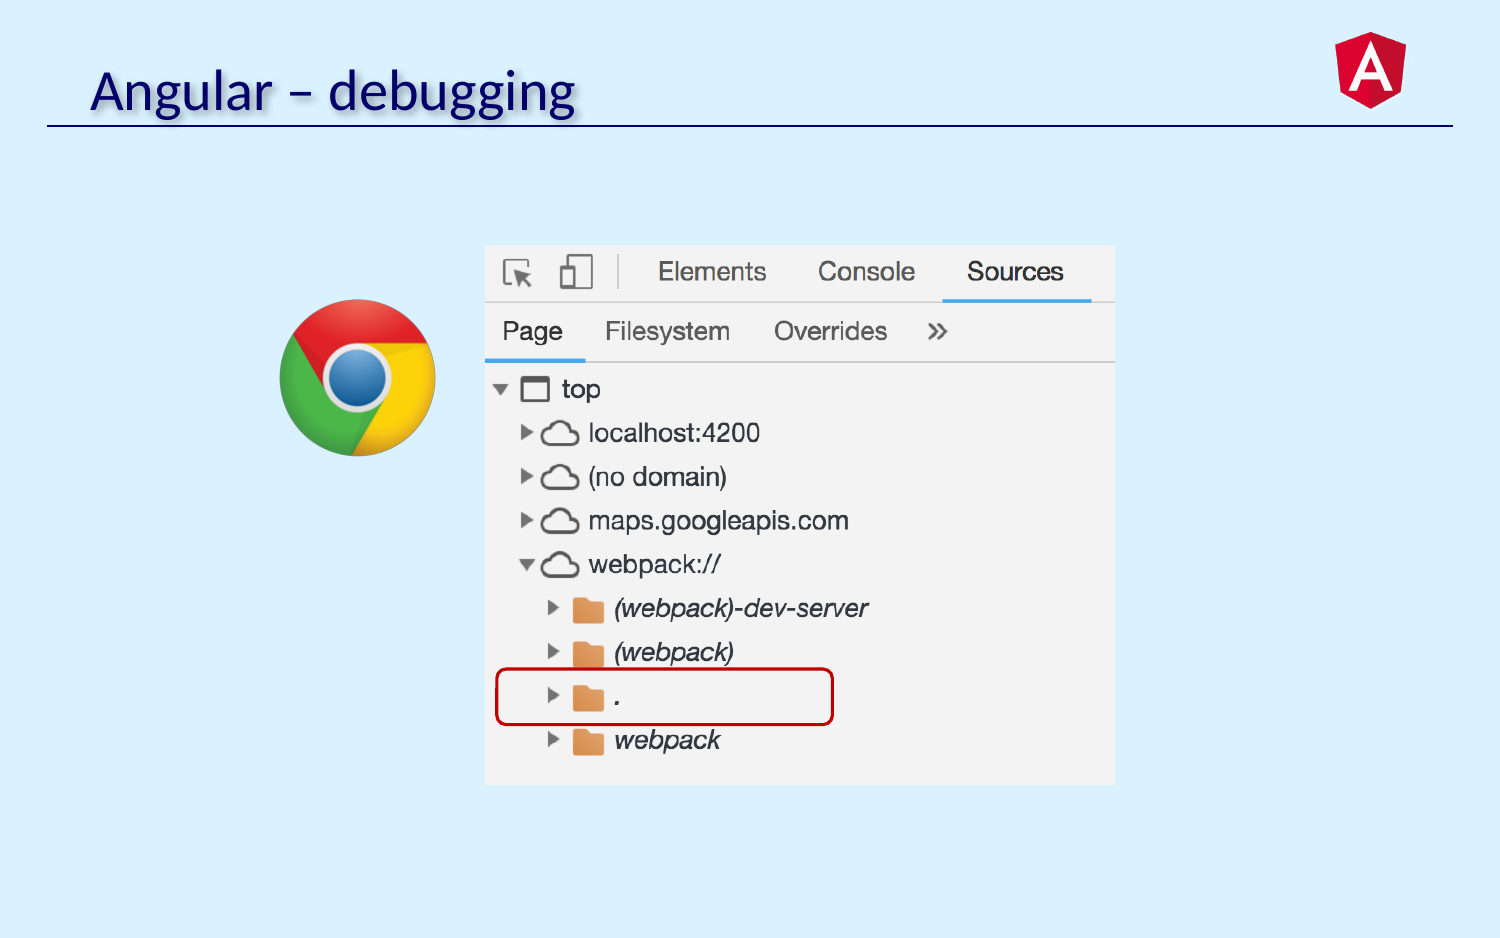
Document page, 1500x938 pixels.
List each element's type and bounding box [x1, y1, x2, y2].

text_box [47, 20, 1453, 140]
text_box [485, 245, 1115, 785]
picture [279, 299, 436, 457]
